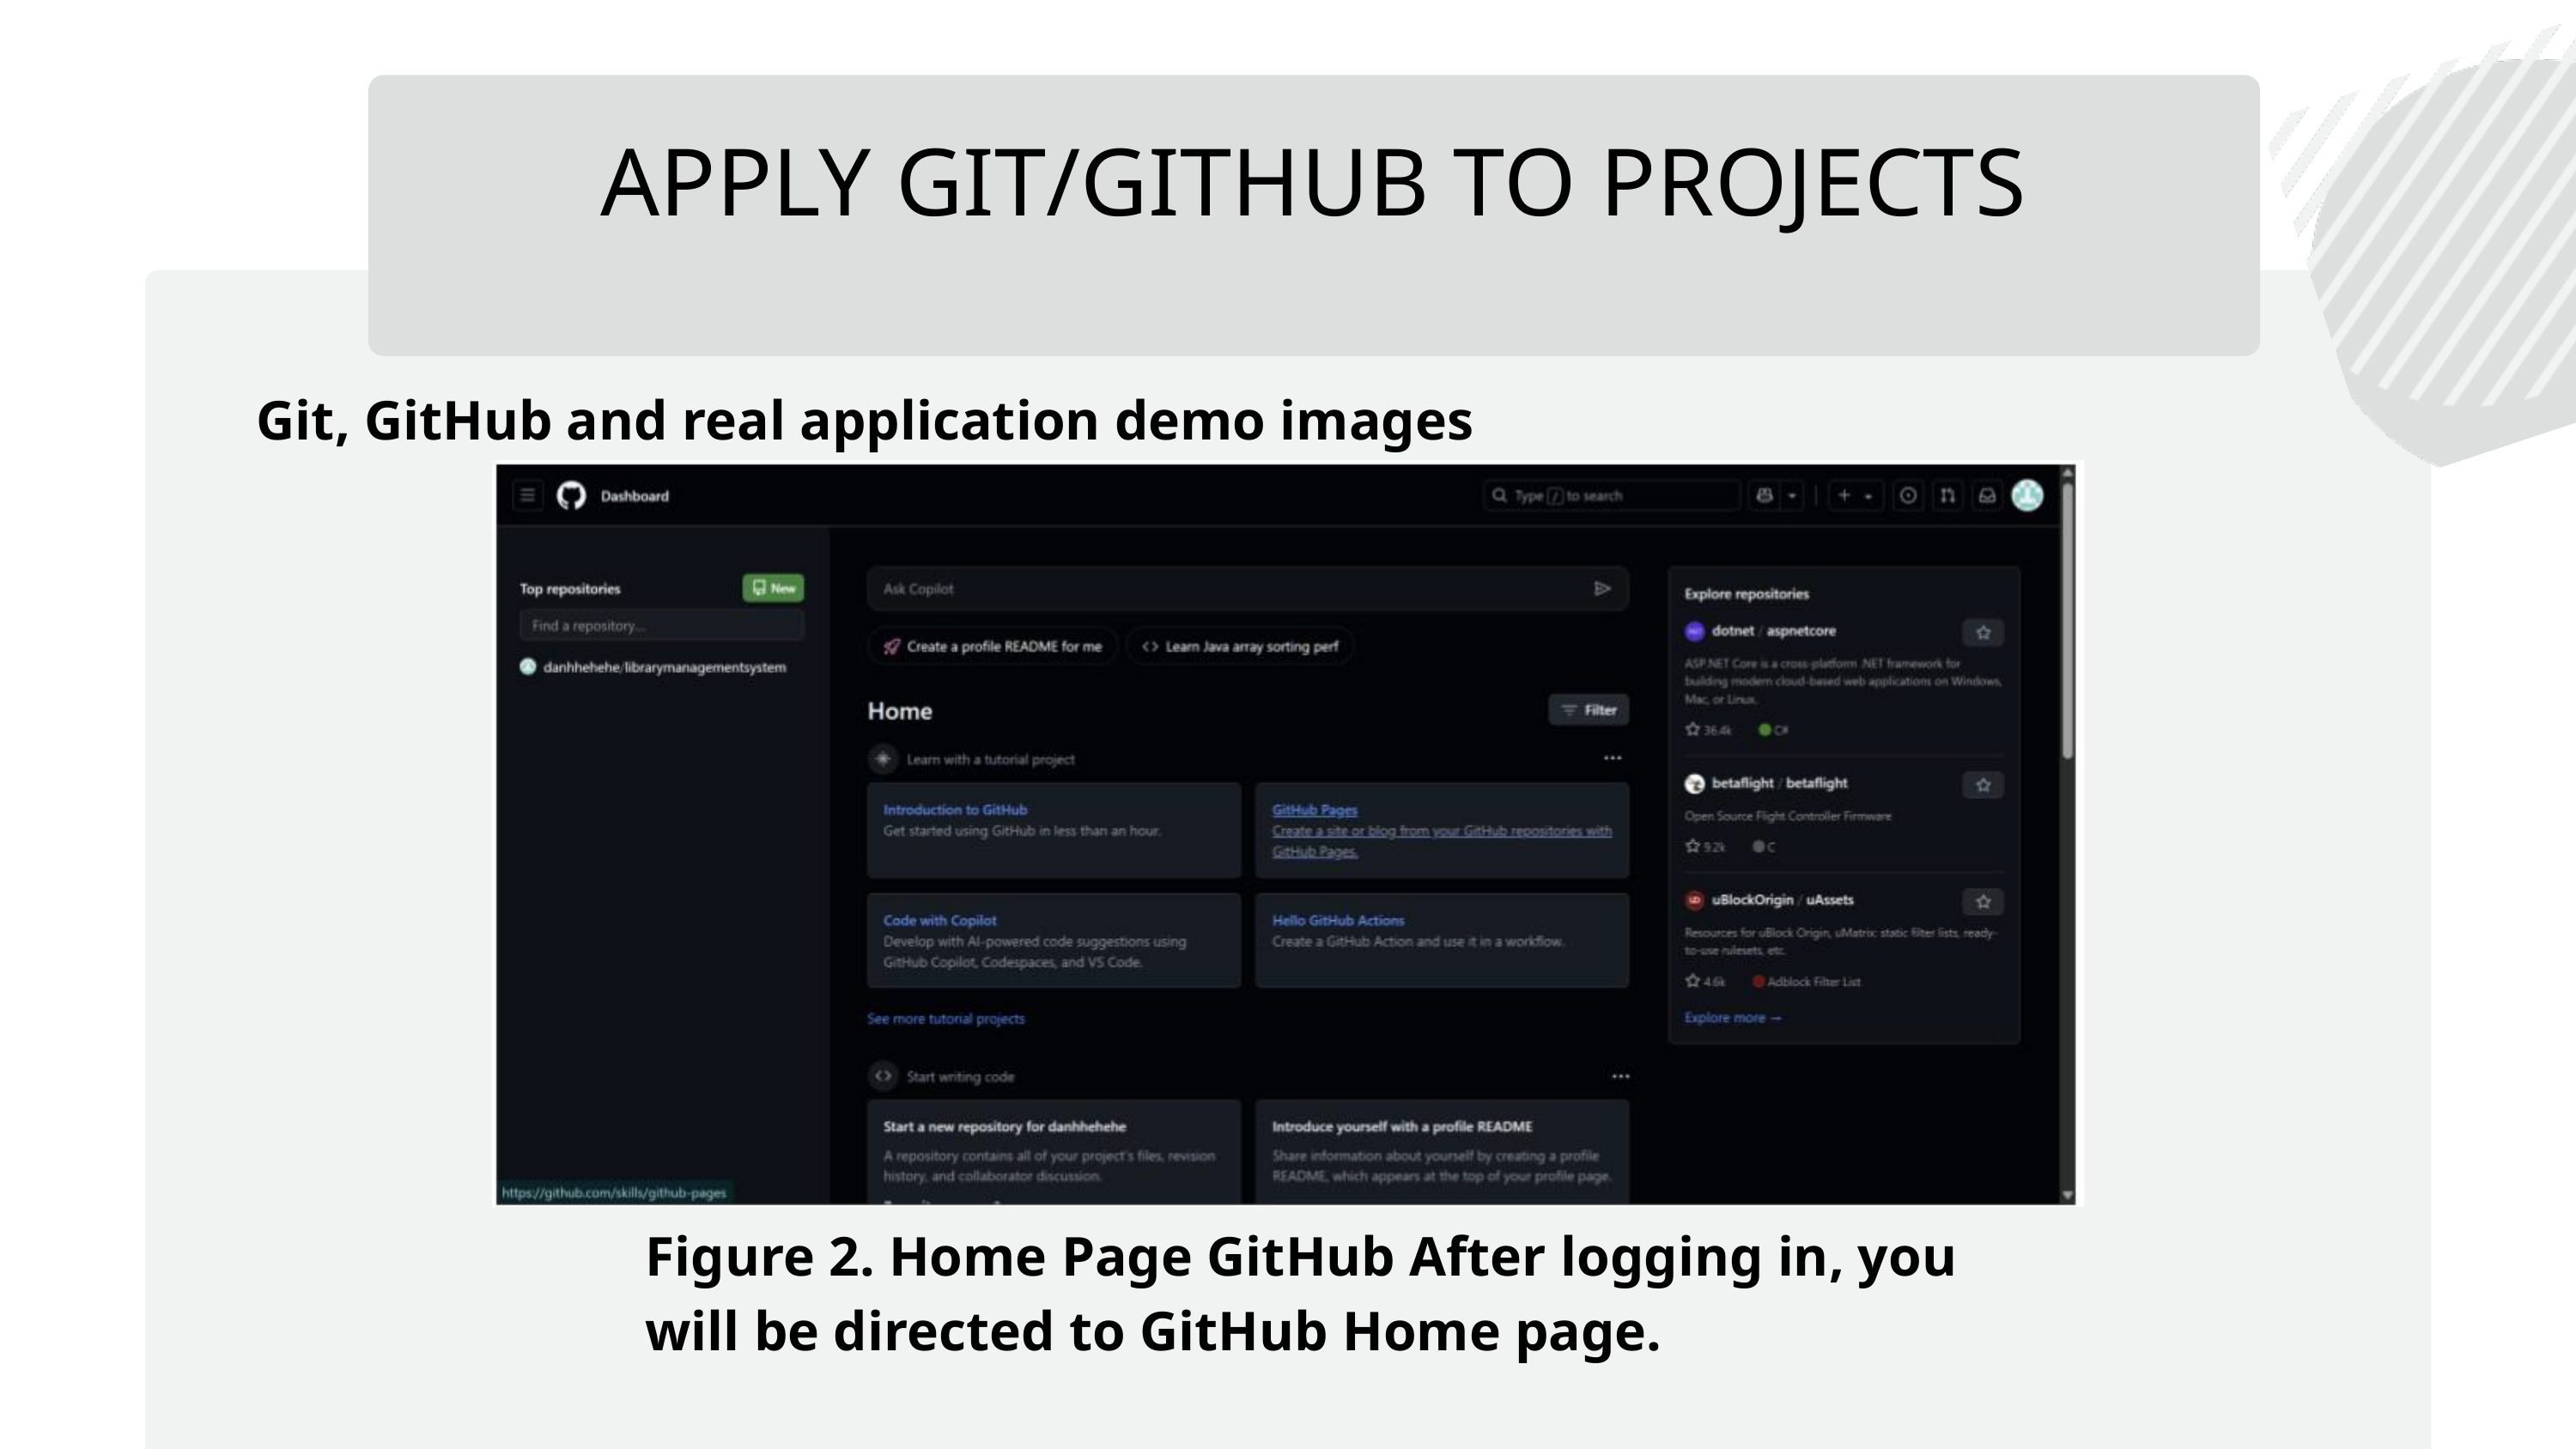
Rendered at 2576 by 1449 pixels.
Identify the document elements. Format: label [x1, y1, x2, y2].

text_box [144, 270, 2432, 1449]
text_box [2267, 18, 2576, 470]
text_box [368, 75, 2261, 357]
